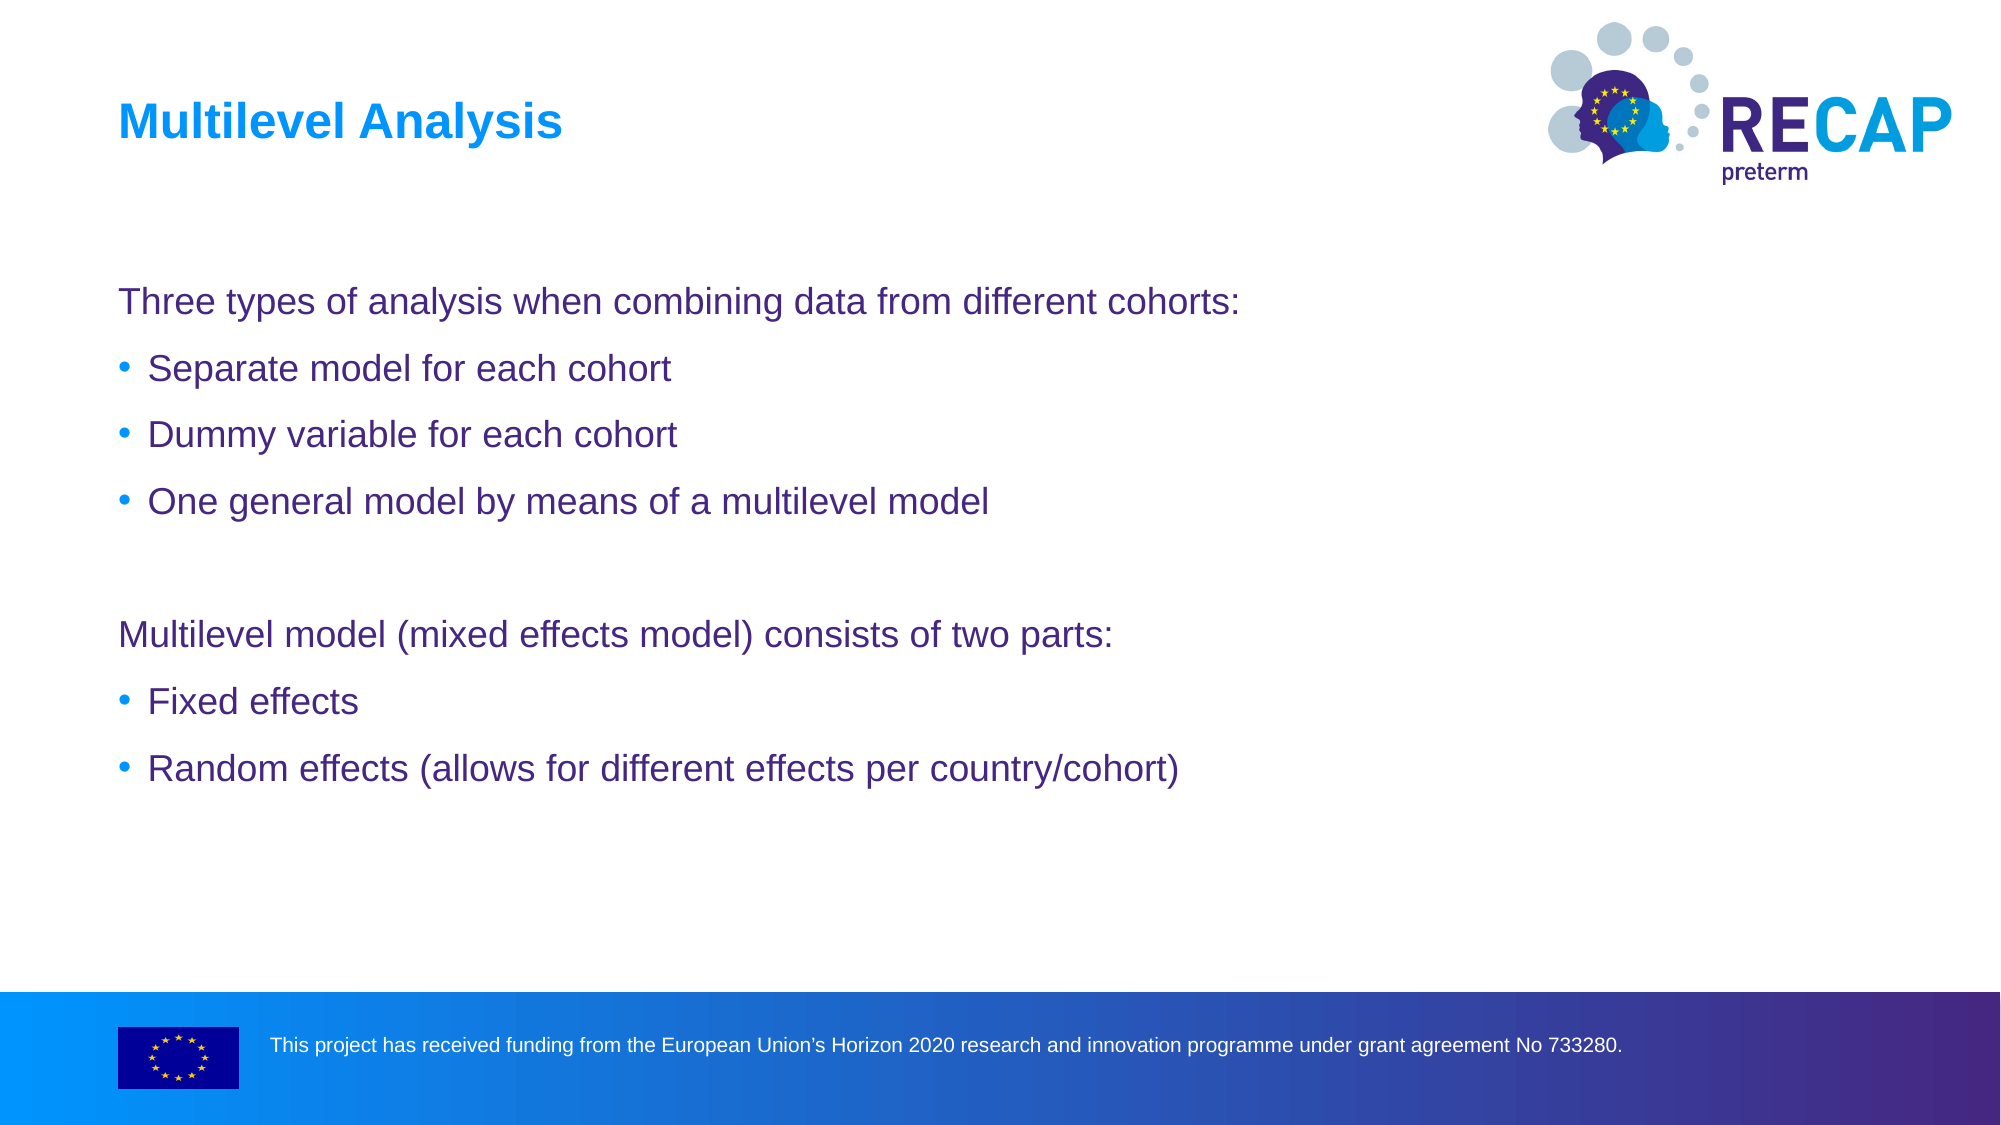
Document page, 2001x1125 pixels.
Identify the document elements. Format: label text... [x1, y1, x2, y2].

picture [118, 1027, 239, 1089]
text_box Three types of analysis when combining data from different cohorts: Separate model for each cohort Dummy variable for each cohort One general model by means of a multilevel model Multilevel model (mixed effects model) consists of two parts: Fixed effects Random effects (allows for different effects per country/cohort) [118, 276, 1354, 926]
picture [1547, 22, 1953, 185]
title Multilevel Analysis [118, 88, 1592, 237]
